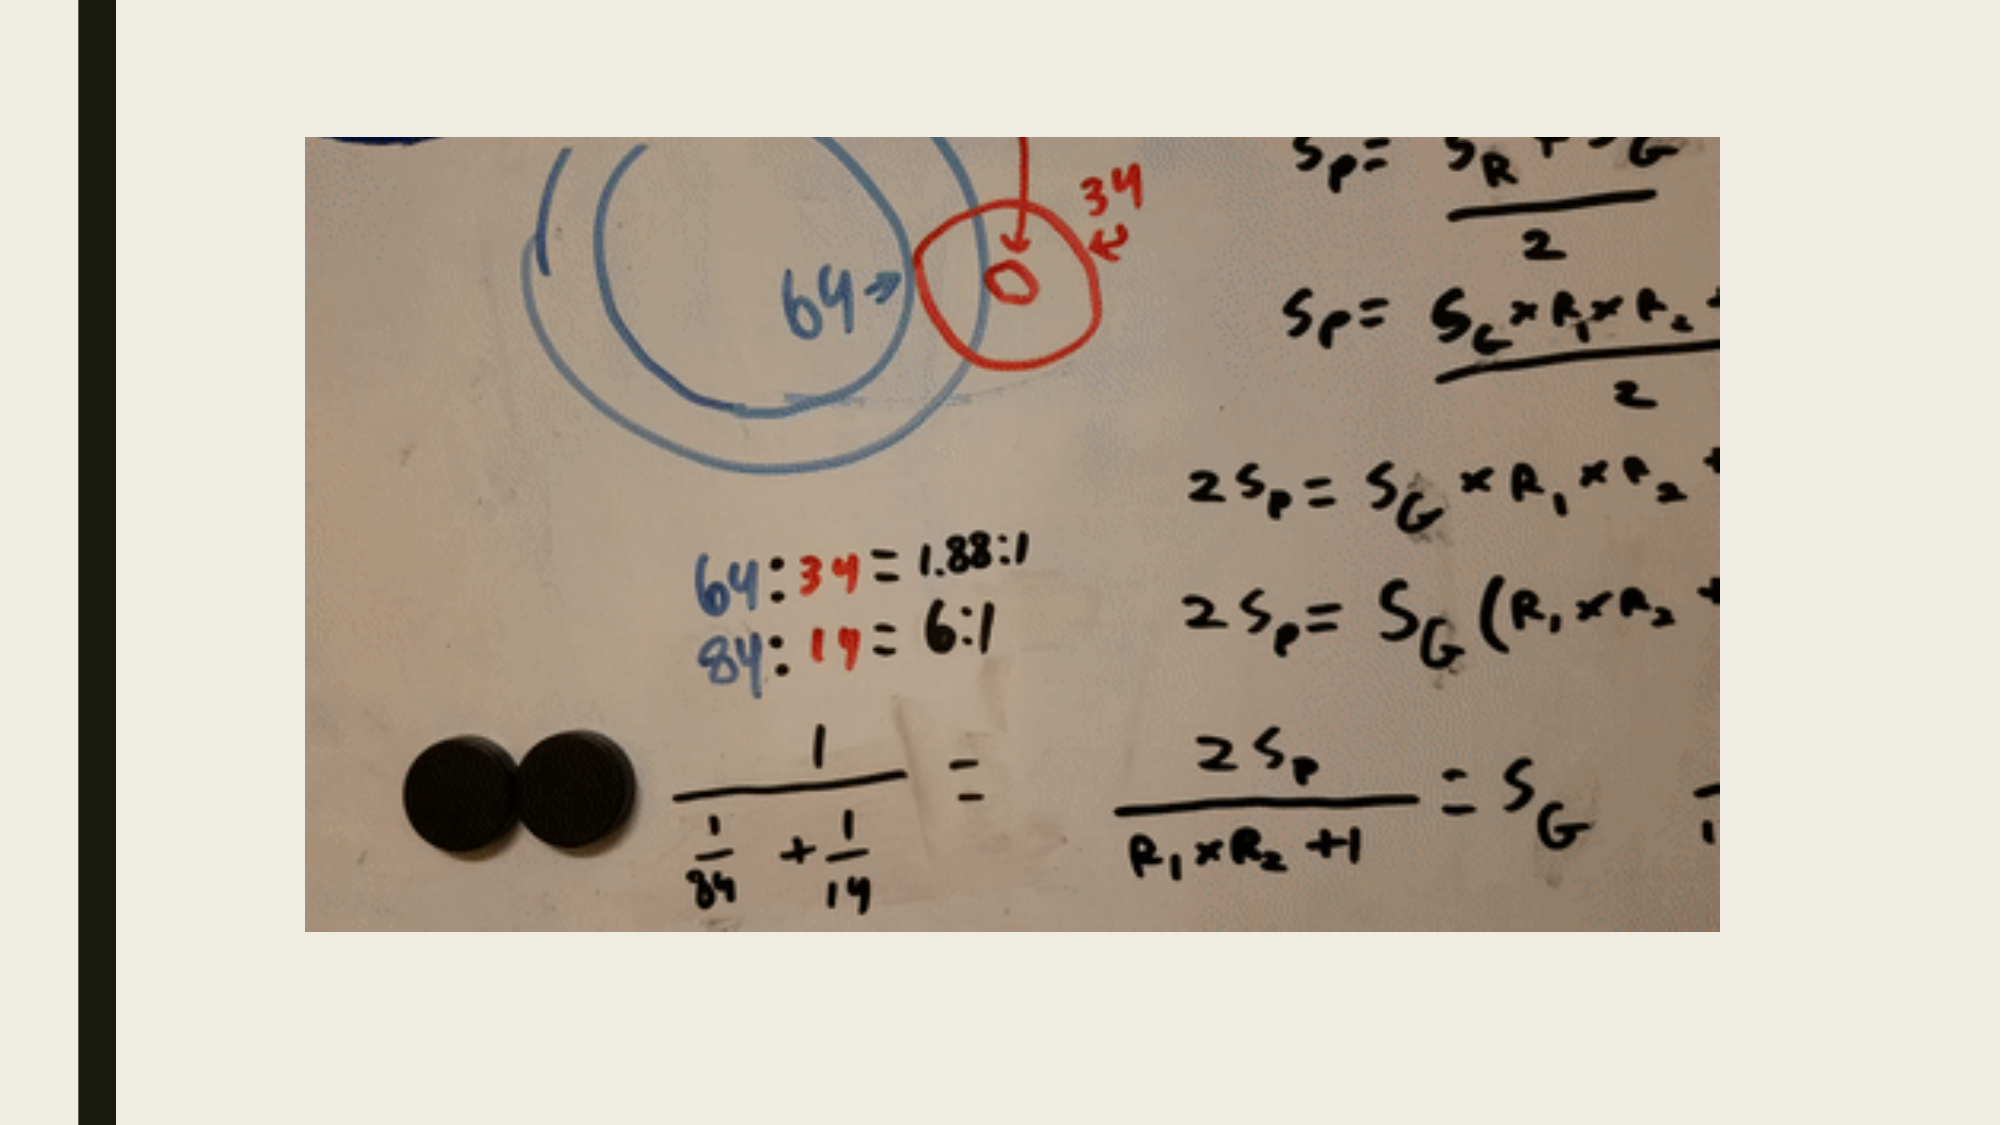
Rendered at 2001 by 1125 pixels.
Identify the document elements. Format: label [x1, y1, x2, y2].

list [305, 137, 1720, 932]
